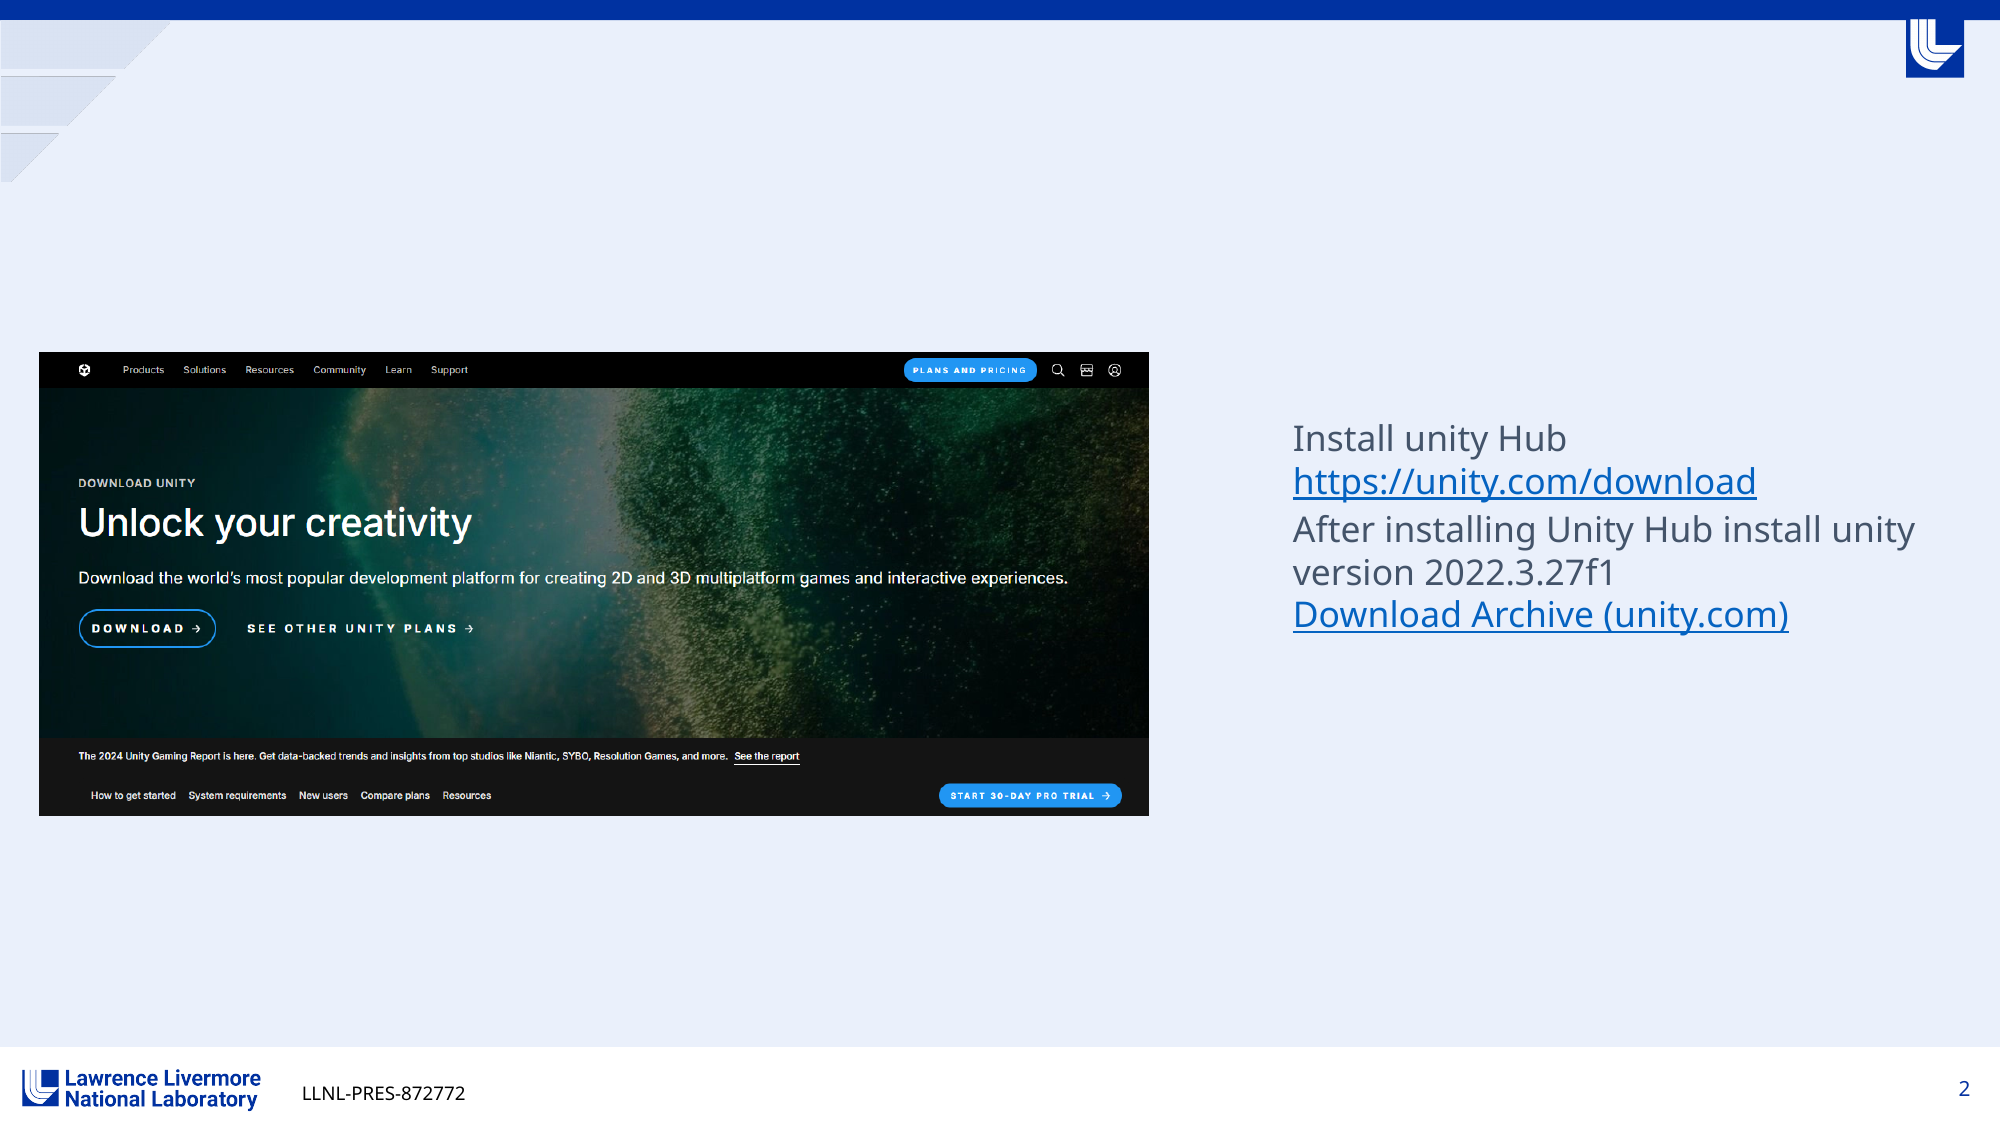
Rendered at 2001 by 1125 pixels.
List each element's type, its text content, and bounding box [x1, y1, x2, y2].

subtitle Install unity Hub https://unity.com/download After installing Unity Hub install unity version 2022.3.27f1 Download Archive (unity.com) [1278, 408, 2000, 942]
picture [18, 1064, 266, 1115]
picture [1, 20, 170, 182]
picture [1898, 15, 1972, 80]
picture [39, 352, 1149, 816]
